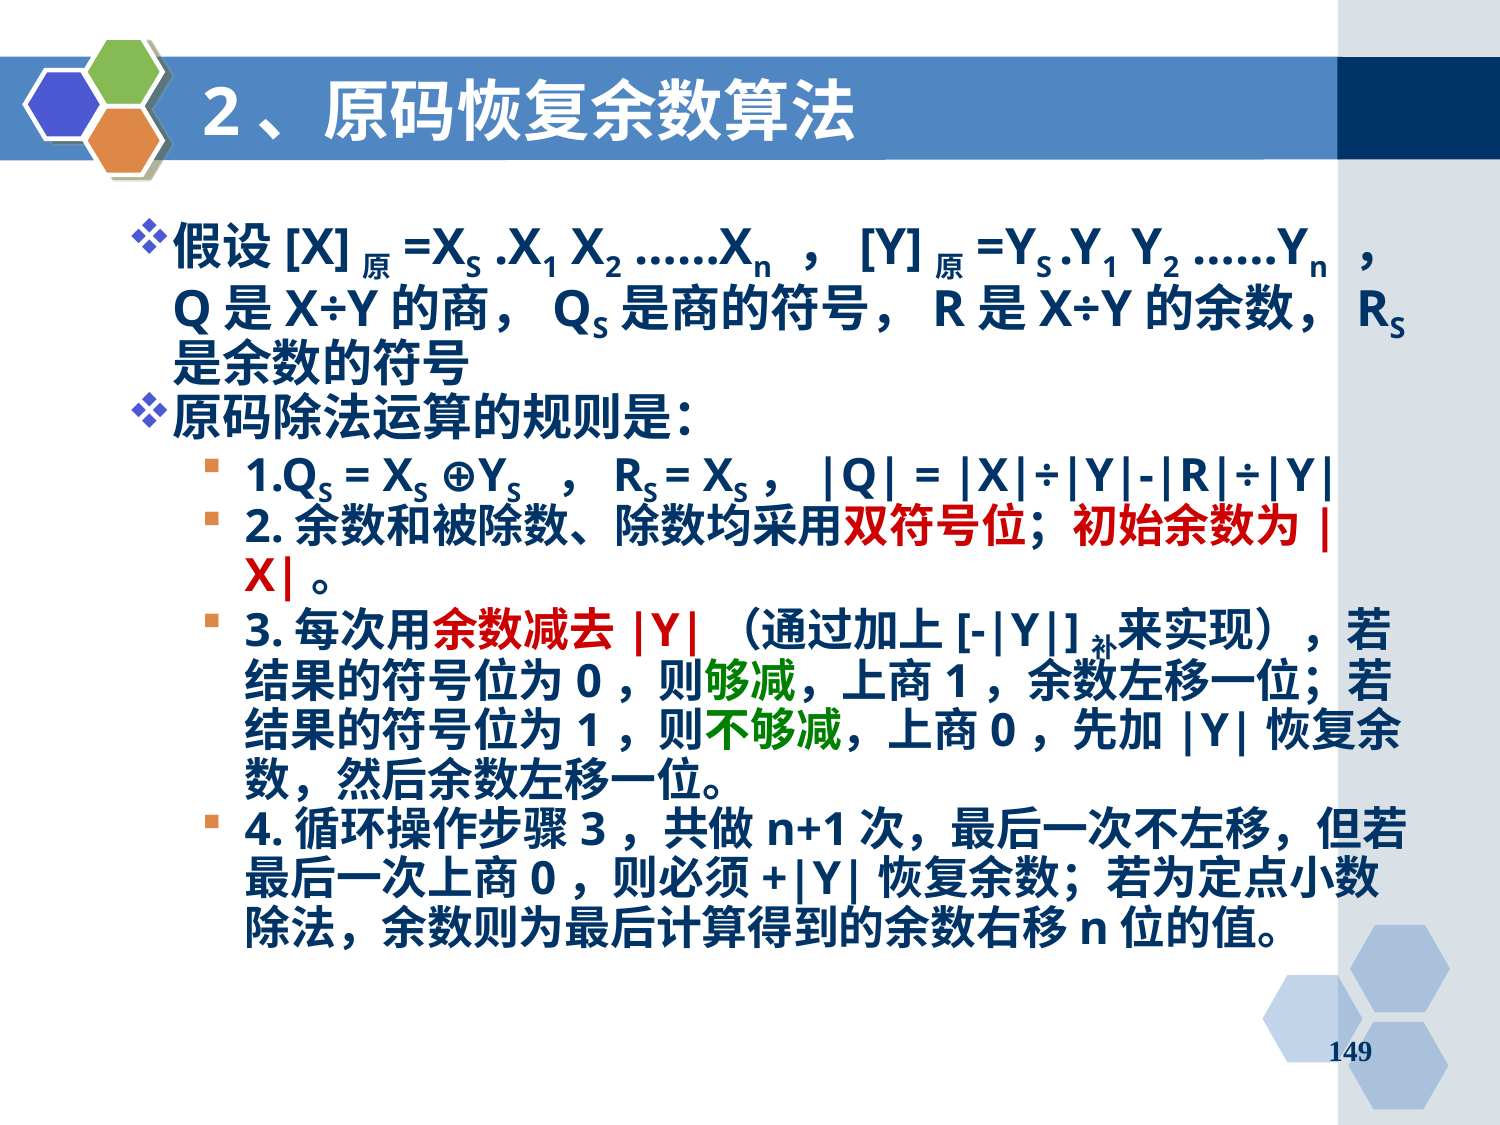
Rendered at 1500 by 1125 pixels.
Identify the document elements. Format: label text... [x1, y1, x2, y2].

slide_number 149 [1074, 1024, 1388, 1101]
list 假设[X]原=XS .X1 X2 ……Xn ，[Y]原=YS .Y1 Y2 ……Yn ，Q是X÷Y的商，QS是商的符号，R是X÷Y的余数，RS是余数的符号 原码除法运算的规则是： 1.QS = XS ⊕YS ，RS = XS，|Q| = |X|÷|Y|-|R|÷|Y| 2.余数和被除数、除数均采用双符号位；初始余数为|X|。 3.每次用余数减去|Y|（通过加上[-|Y|]补来实现），若结果的符号位为0，则够减，上商1，余数左移一位；若结果的符号位为1，则不够减，上商0，先加|Y|恢复余数，然后余数左移一位。 4.循环操作步骤3，共做n+1次，最后一次不左移，但若最后一次上商0，则必须+|Y|恢复余数；若为定点小数除法，余数则为最后计算得到的余数右移n位的值。 [111, 446, 1424, 929]
list 假设[X]原=XS .X1 X2 ……Xn ，[Y]原=YS .Y1 Y2 ……Yn ，Q是X÷Y的商，QS是商的符号，R是X÷Y的余数，RS是余数的符号 原码除法运算的规则是： 1.QS = XS ⊕YS ，RS = XS，|Q| = |X|÷|Y|-|R|÷|Y| 2.余数和被除数、除数均采用双符号位；初始余数为|X|。 3.每次用余数减去|Y|（通过加上[-|Y|]补来实现），若结果的符号位为0，则够减，上商1，余数左移一位；若结果的符号位为1，则不够减，上商0，先加|Y|恢复余数，然后余数左移一位。 4.循环操作步骤3，共做n+1次，最后一次不左移，但若最后一次上商0，则必须+|Y|恢复余数；若为定点小数除法，余数则为最后计算得到的余数右移n位的值。 [111, 207, 1424, 445]
title 2、原码恢复余数算法 [187, 62, 1288, 156]
